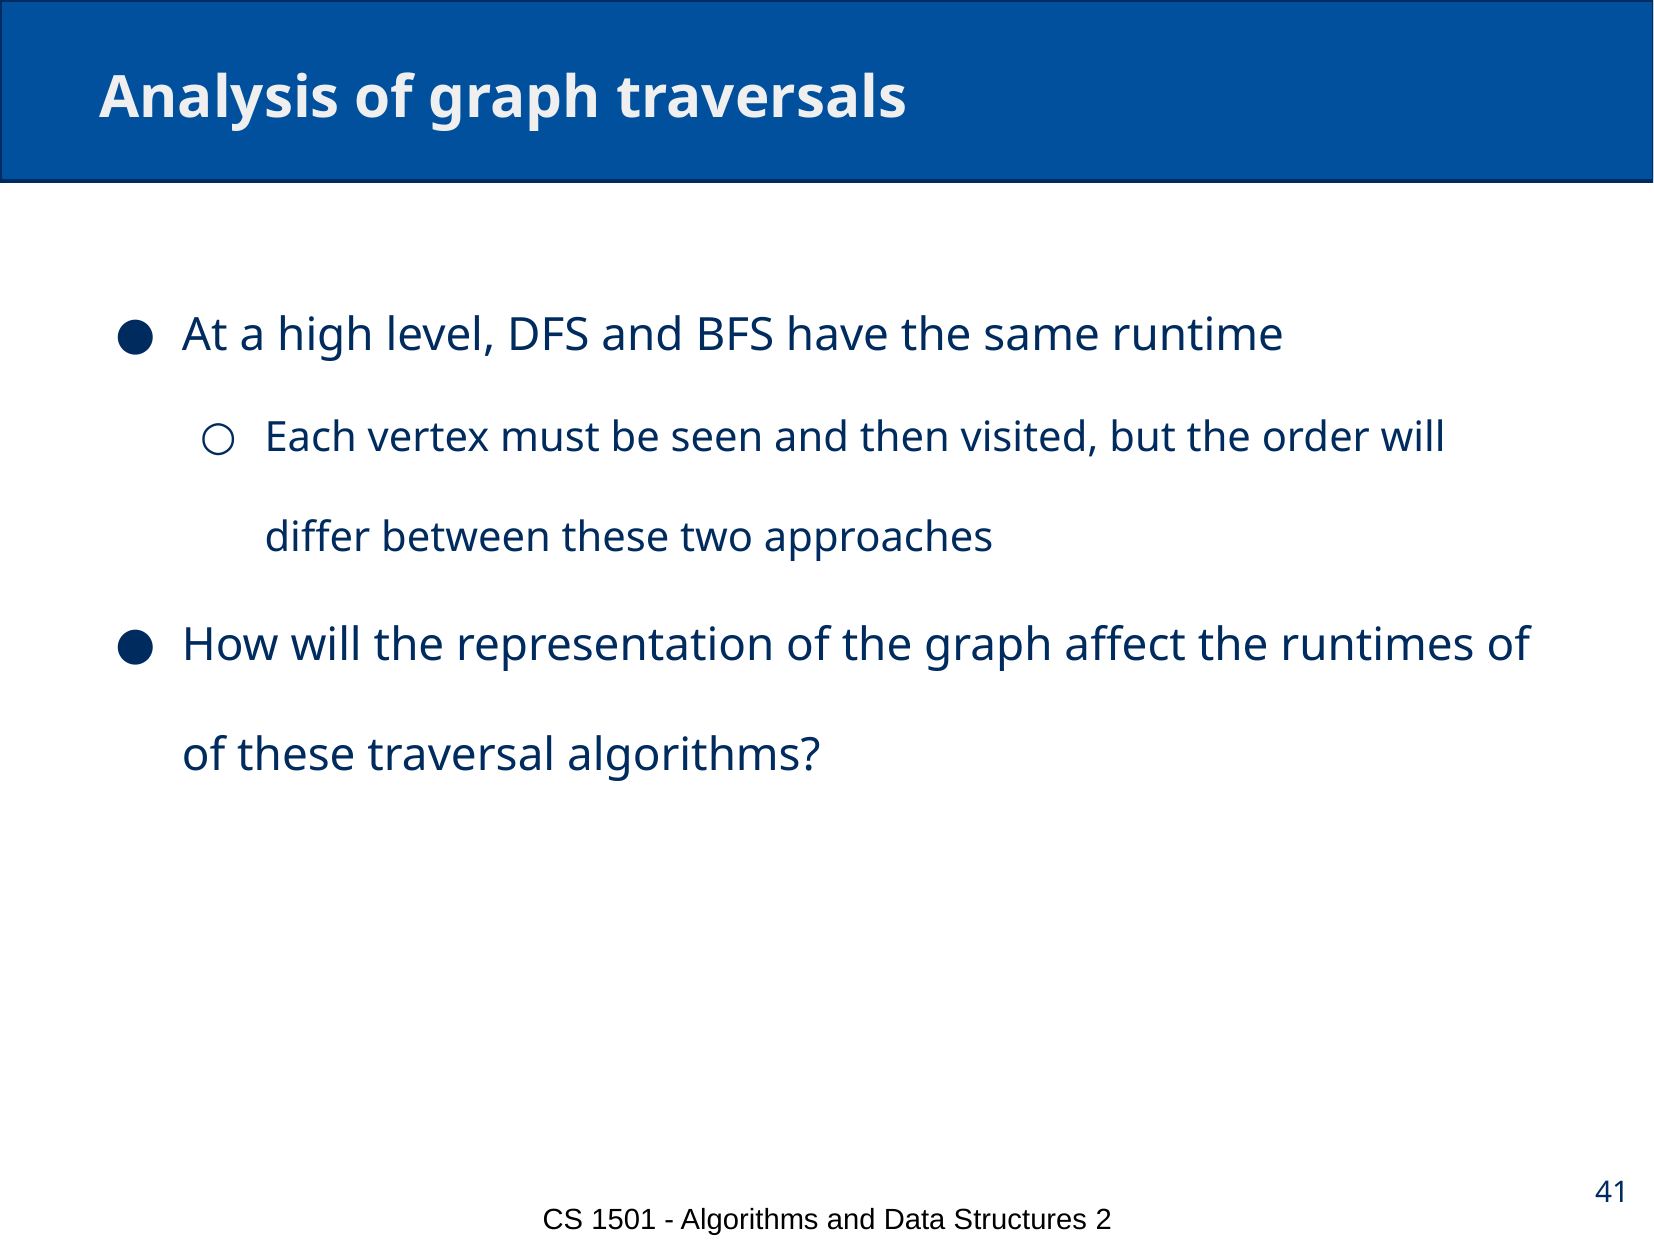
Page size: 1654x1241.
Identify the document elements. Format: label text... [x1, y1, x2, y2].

title Analysis of graph traversals [82, 36, 1571, 146]
slide_number 41 [1546, 1145, 1647, 1241]
list At a high level, DFS and BFS have the same runtime Each vertex must be seen and then visited, but the order will differ between these two approaches How will the representation of the graph affect the runtimes of of these traversal algorithms? [82, 232, 1571, 1188]
footer CS 1501 - Algorithms and Data Structures 2 [423, 1202, 1232, 1241]
